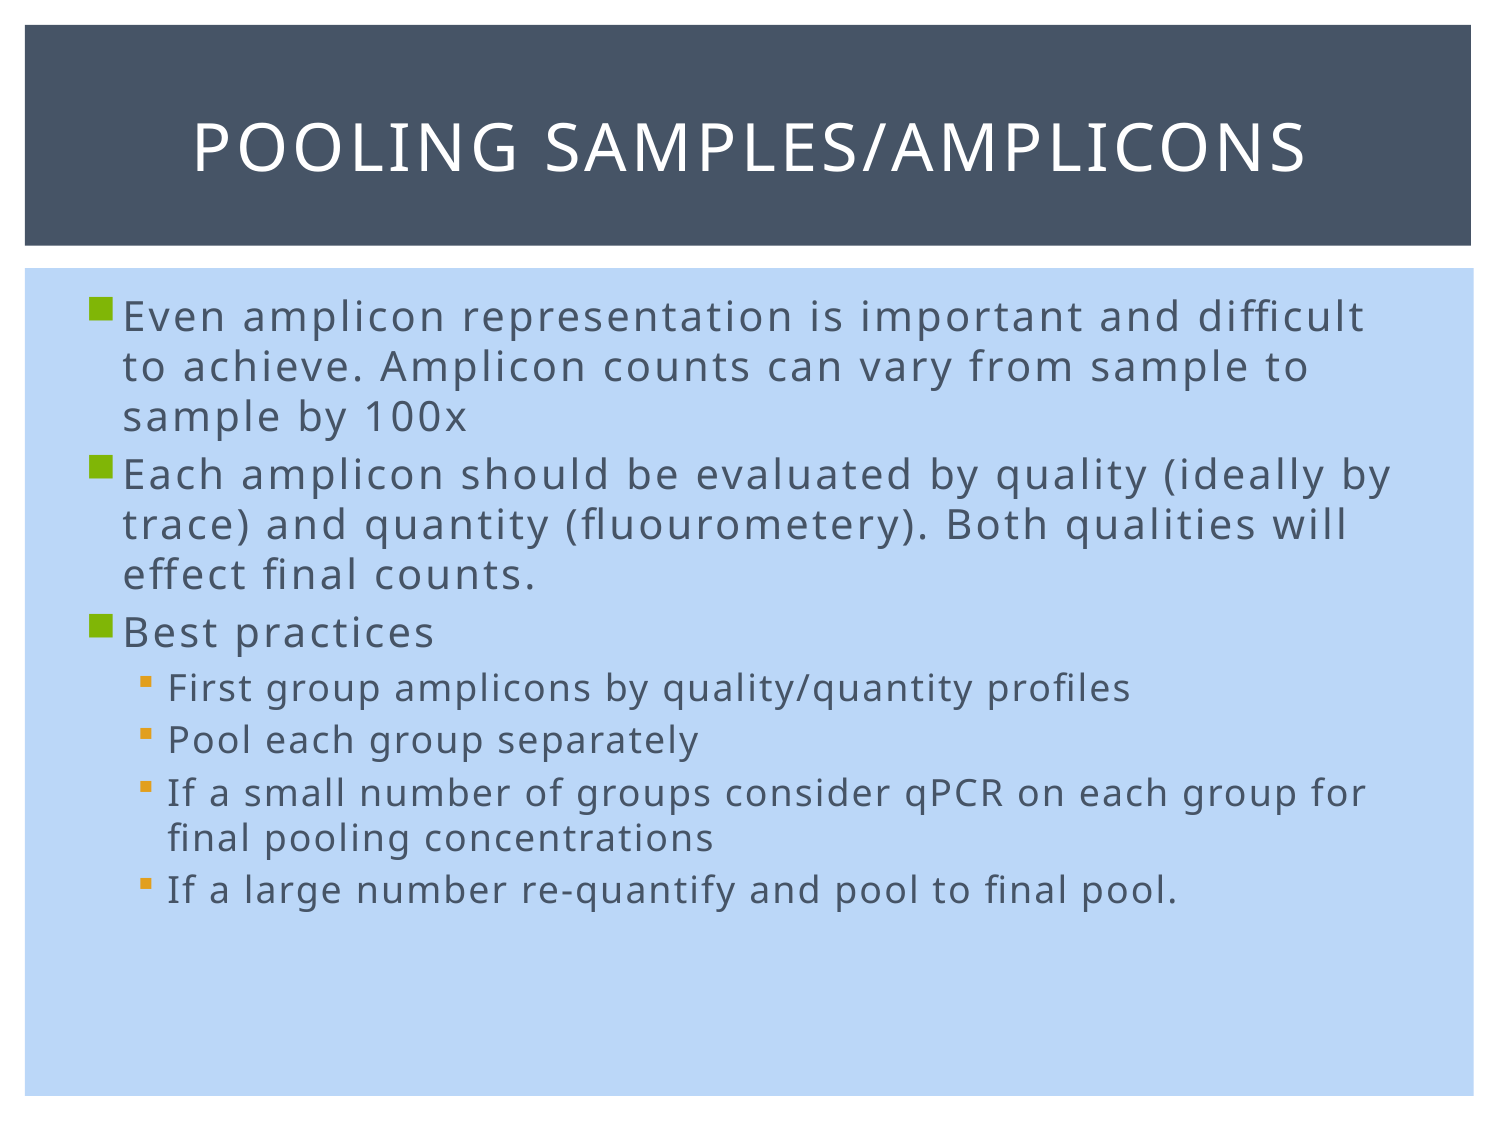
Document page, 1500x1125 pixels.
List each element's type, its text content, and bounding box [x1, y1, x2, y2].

title Pooling Samples/Amplicons [62, 58, 1438, 232]
list Even amplicon representation is important and difficult to achieve. Amplicon counts can vary from sample to sample by 100x Each amplicon should be evaluated by quality (ideally by trace) and quantity (fluourometery). Both qualities will effect final counts. Best practices First group amplicons by quality/quantity profiles Pool each group separately If a small number of groups consider qPCR on each group for final pooling concentrations If a large number re-quantify and pool to final pool. [62, 281, 1442, 1005]
